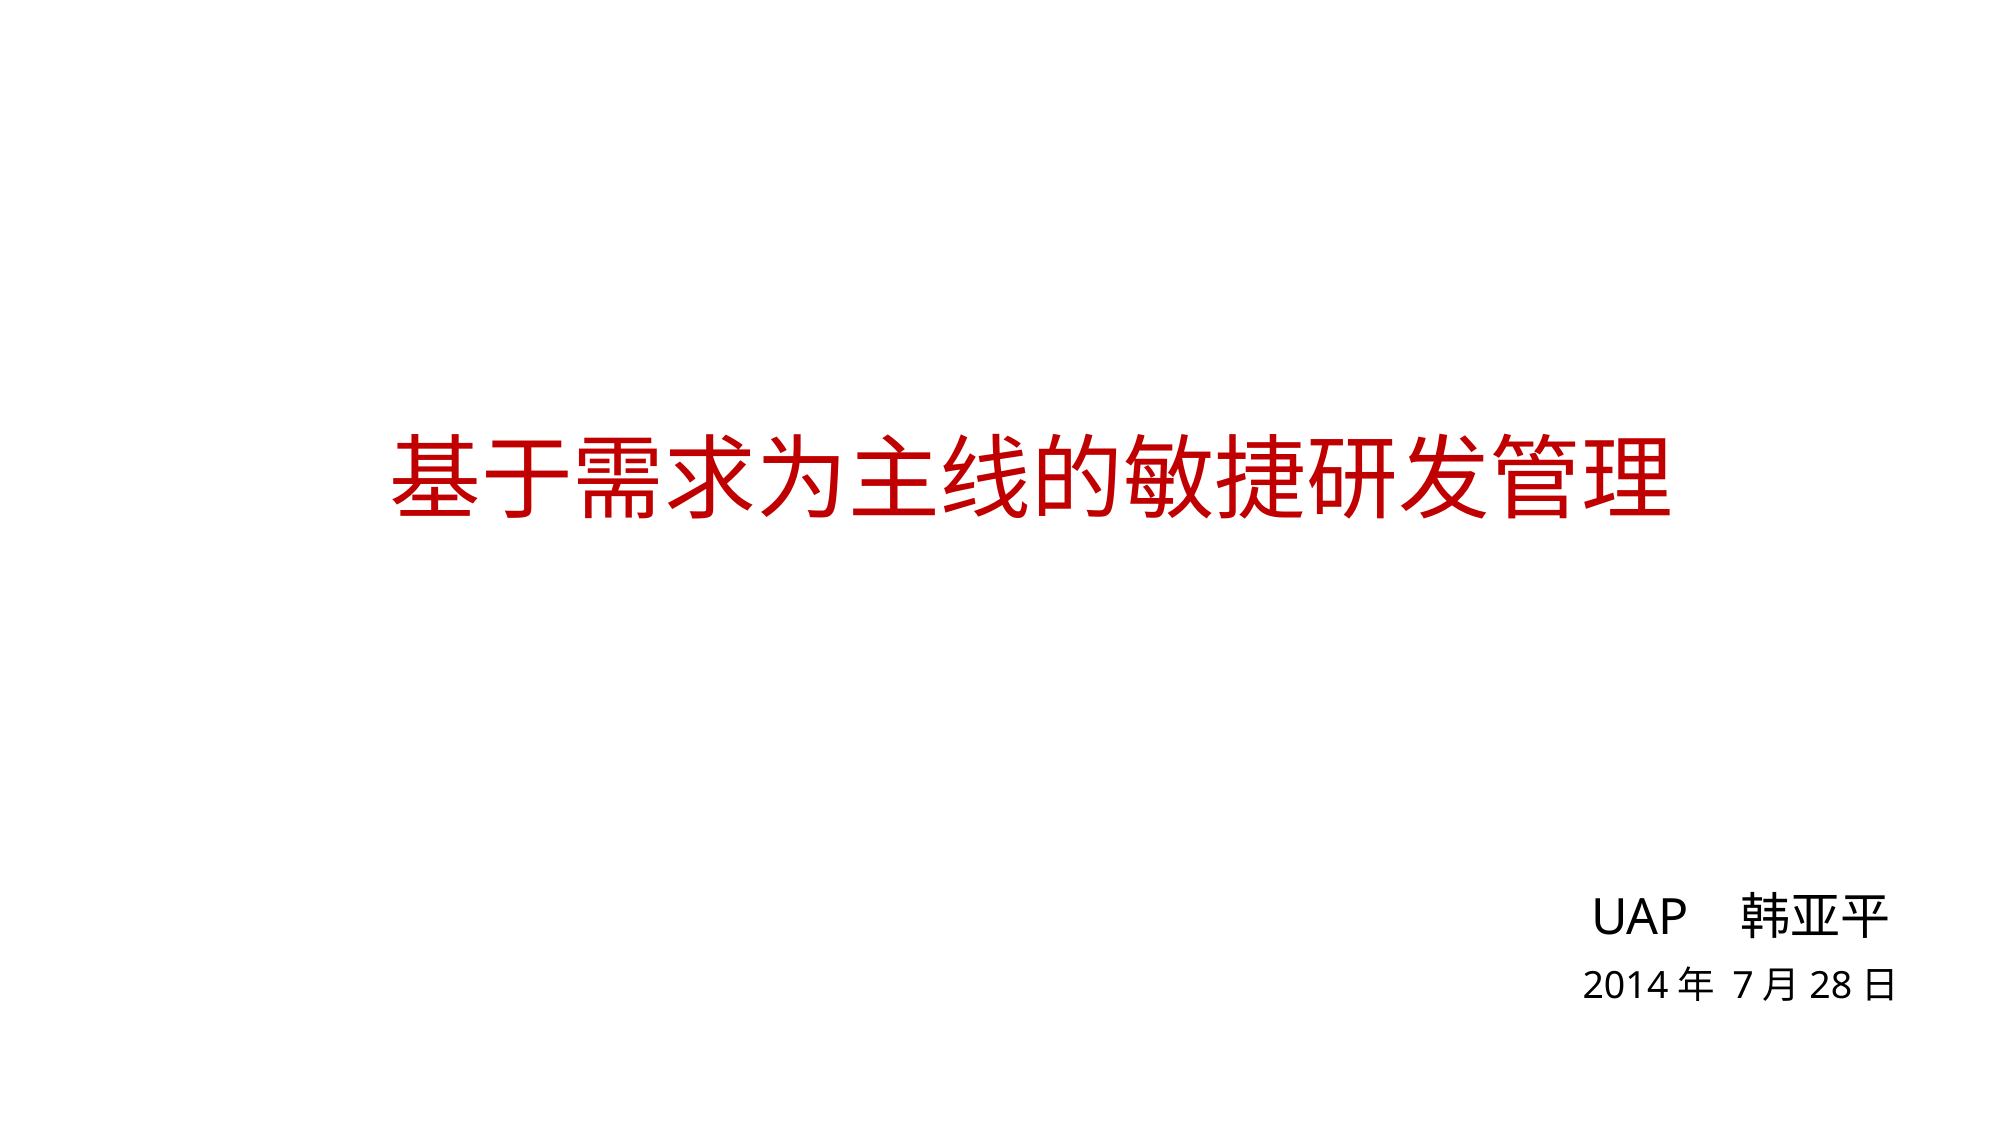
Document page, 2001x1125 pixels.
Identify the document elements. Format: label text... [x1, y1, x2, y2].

subtitle UAP 韩亚平 2014年 7月28日 [1516, 883, 1966, 1096]
title 基于需求为主线的敏捷研发管理 [323, 413, 1741, 539]
